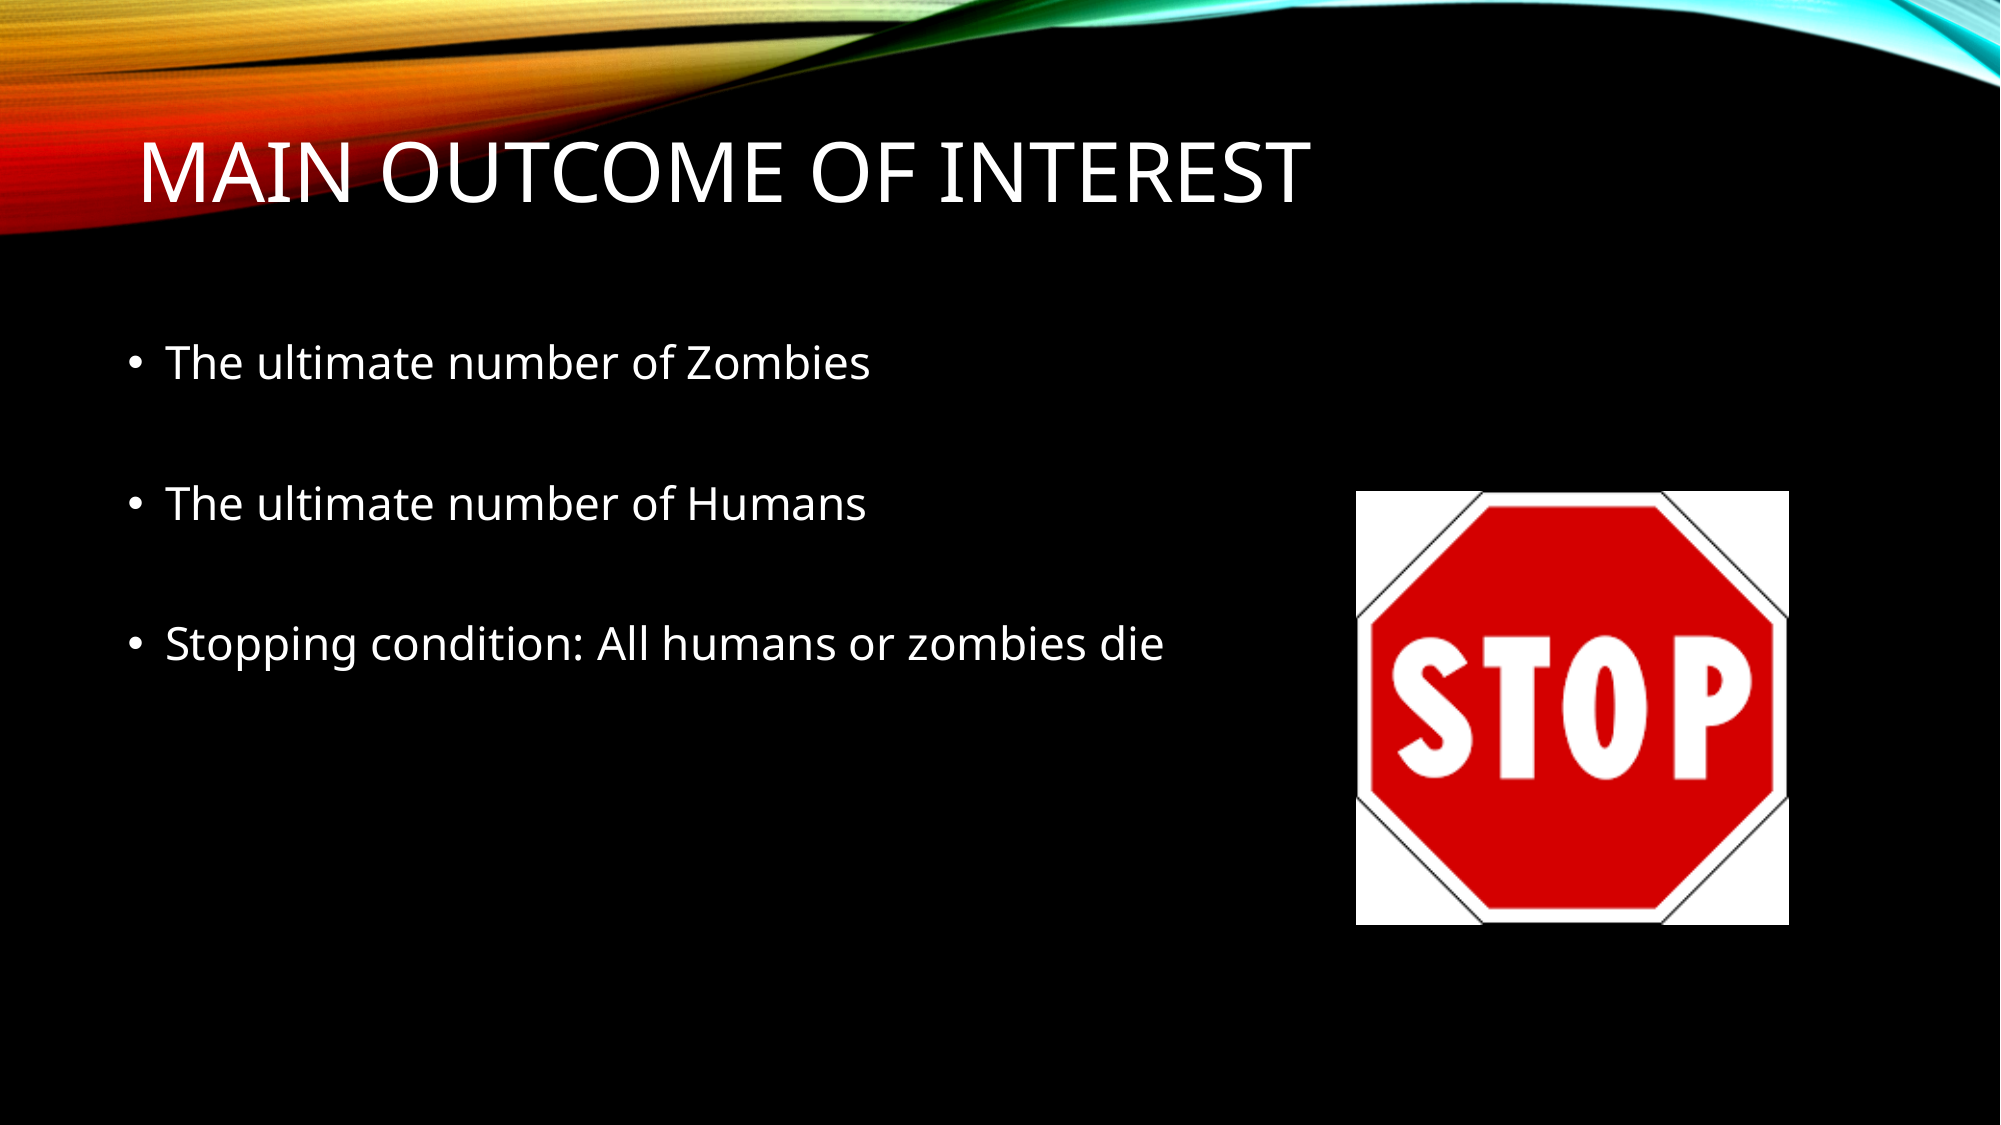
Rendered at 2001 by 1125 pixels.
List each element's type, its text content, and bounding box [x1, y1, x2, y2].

picture [1355, 491, 1790, 925]
title Maın outcome of ınterest [121, 69, 1535, 282]
picture [0, 0, 2000, 237]
list The ultimate number of Zombies The ultimate number of Humans Stopping condition: All humans or zombies die [112, 332, 1888, 1021]
